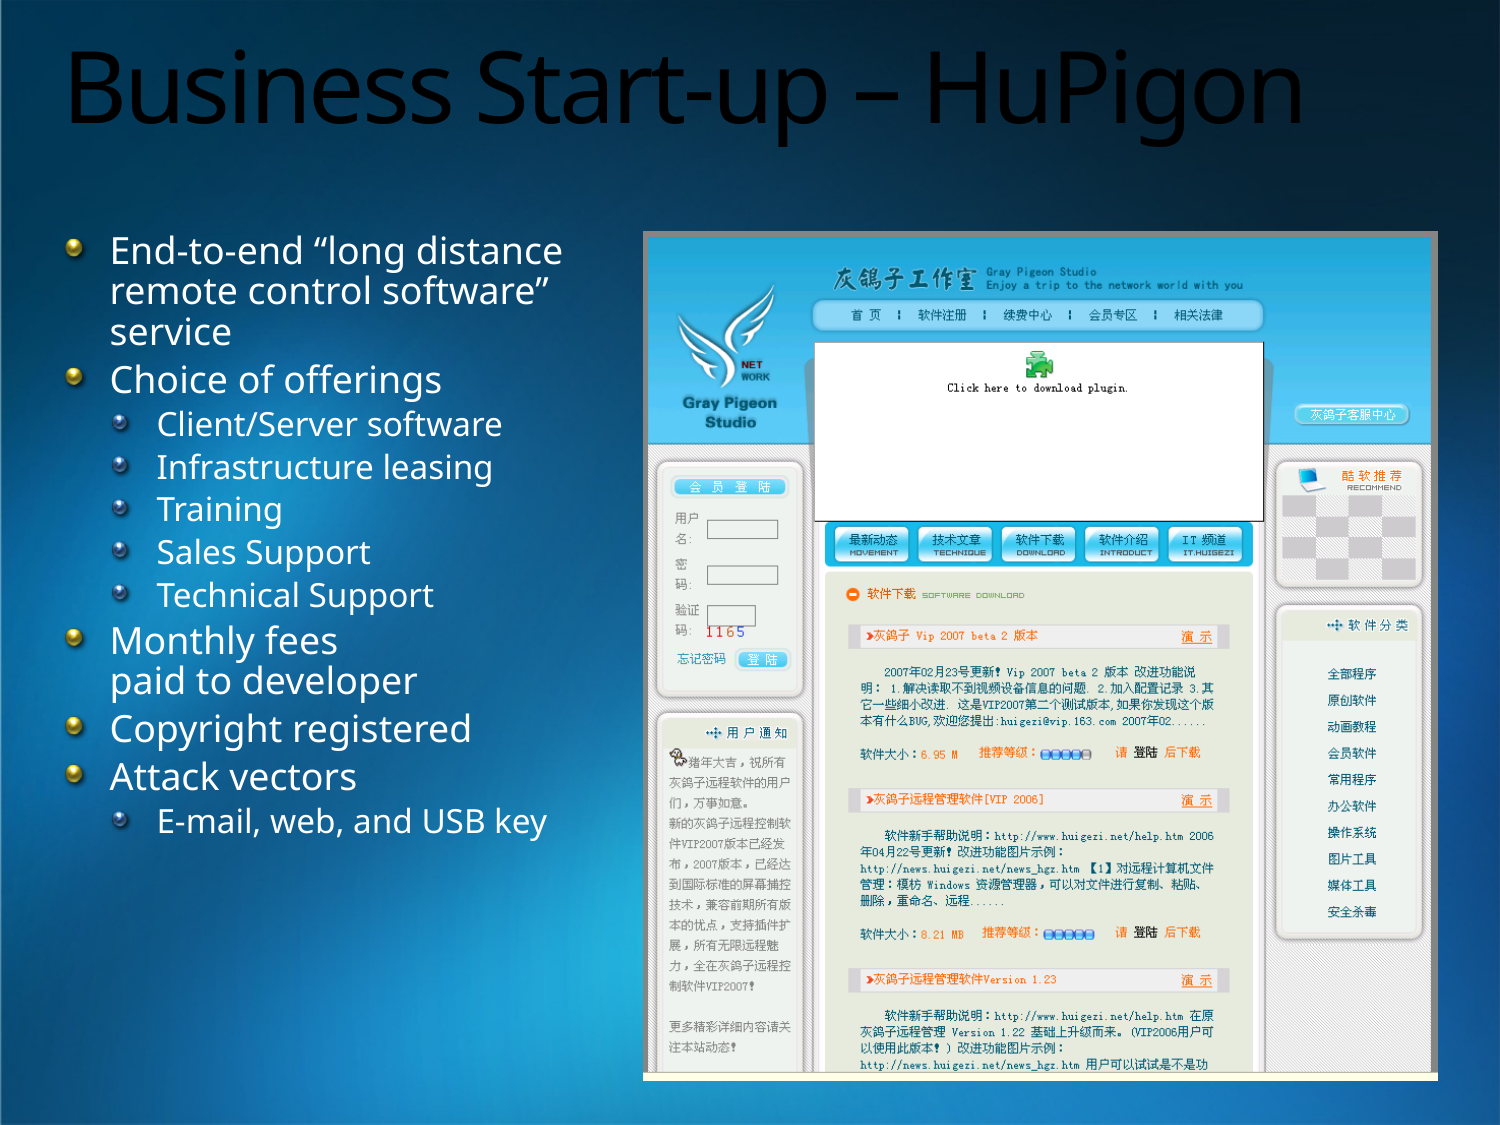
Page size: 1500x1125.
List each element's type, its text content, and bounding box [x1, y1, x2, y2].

list End-to-end “long distance remote control software” service Choice of offerings Client/Server software Infrastructure leasing Training Sales Support Technical Support Monthly fees paid to developer Copyright registered Attack vectors E-mail, web, and USB key [62, 231, 632, 863]
picture [0, 0, 1500, 1125]
title Business Start-up – HuPigon [62, 37, 1438, 147]
